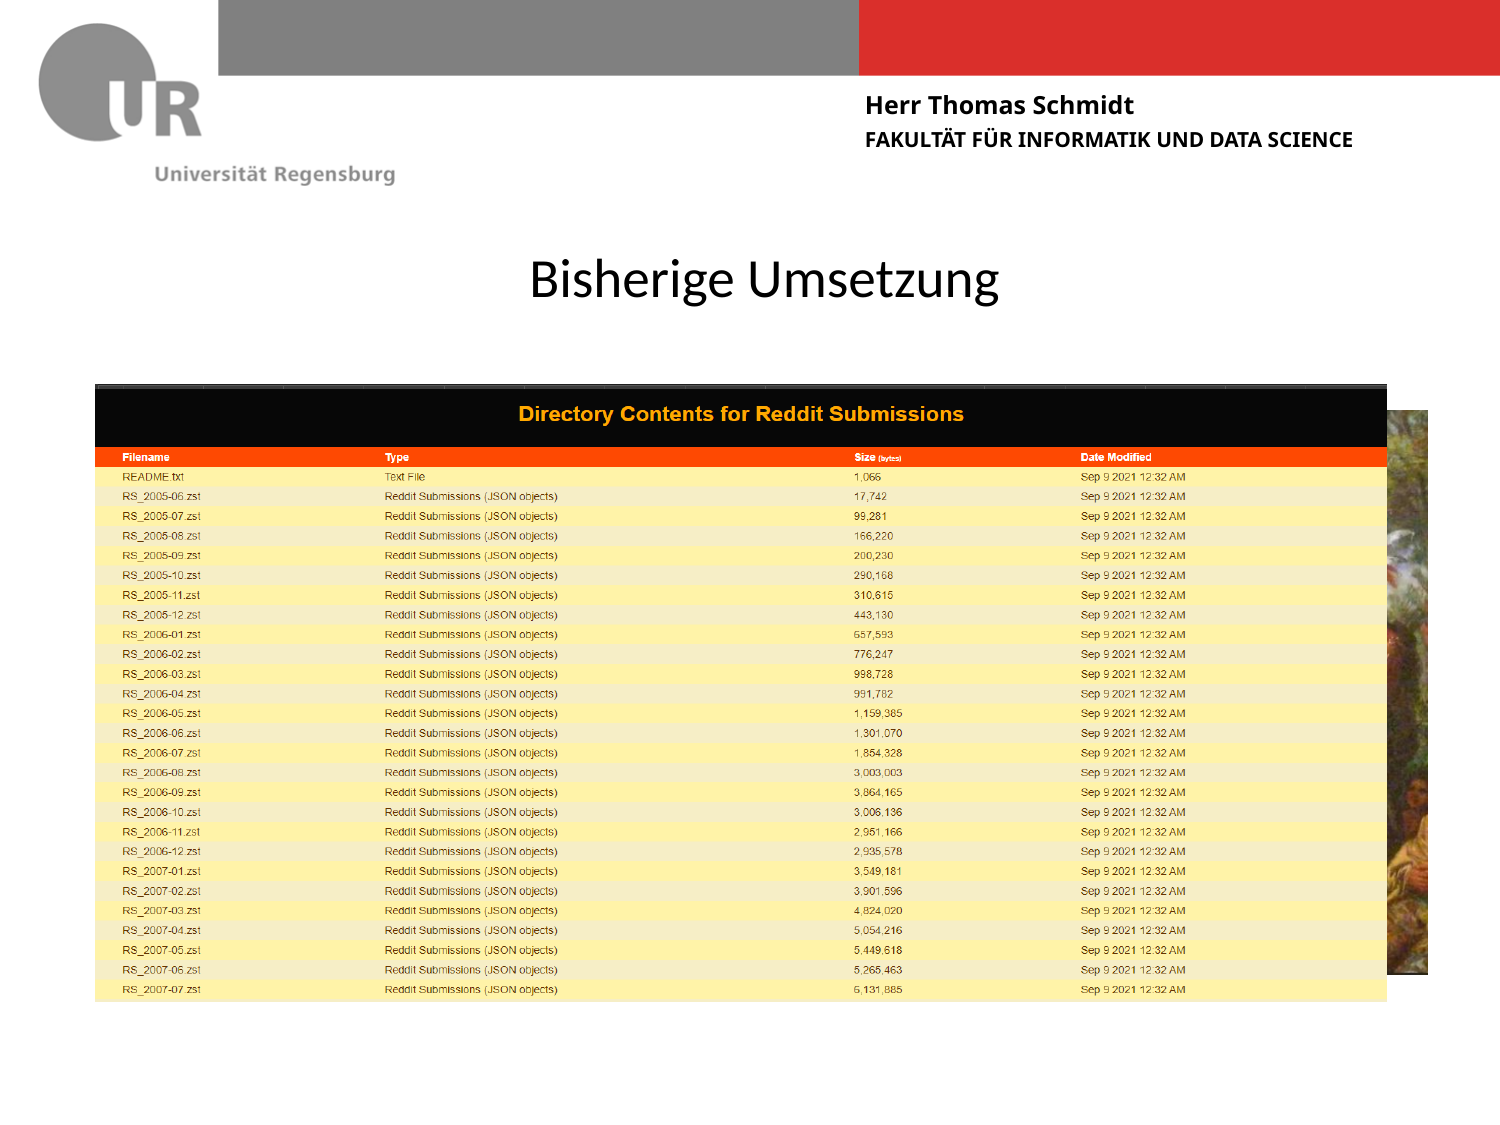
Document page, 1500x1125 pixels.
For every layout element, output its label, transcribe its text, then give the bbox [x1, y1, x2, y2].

picture [95, 389, 1428, 1002]
text_box Bisherige Umsetzung [132, 243, 1398, 315]
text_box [95, 384, 1387, 389]
picture [17, 18, 419, 209]
